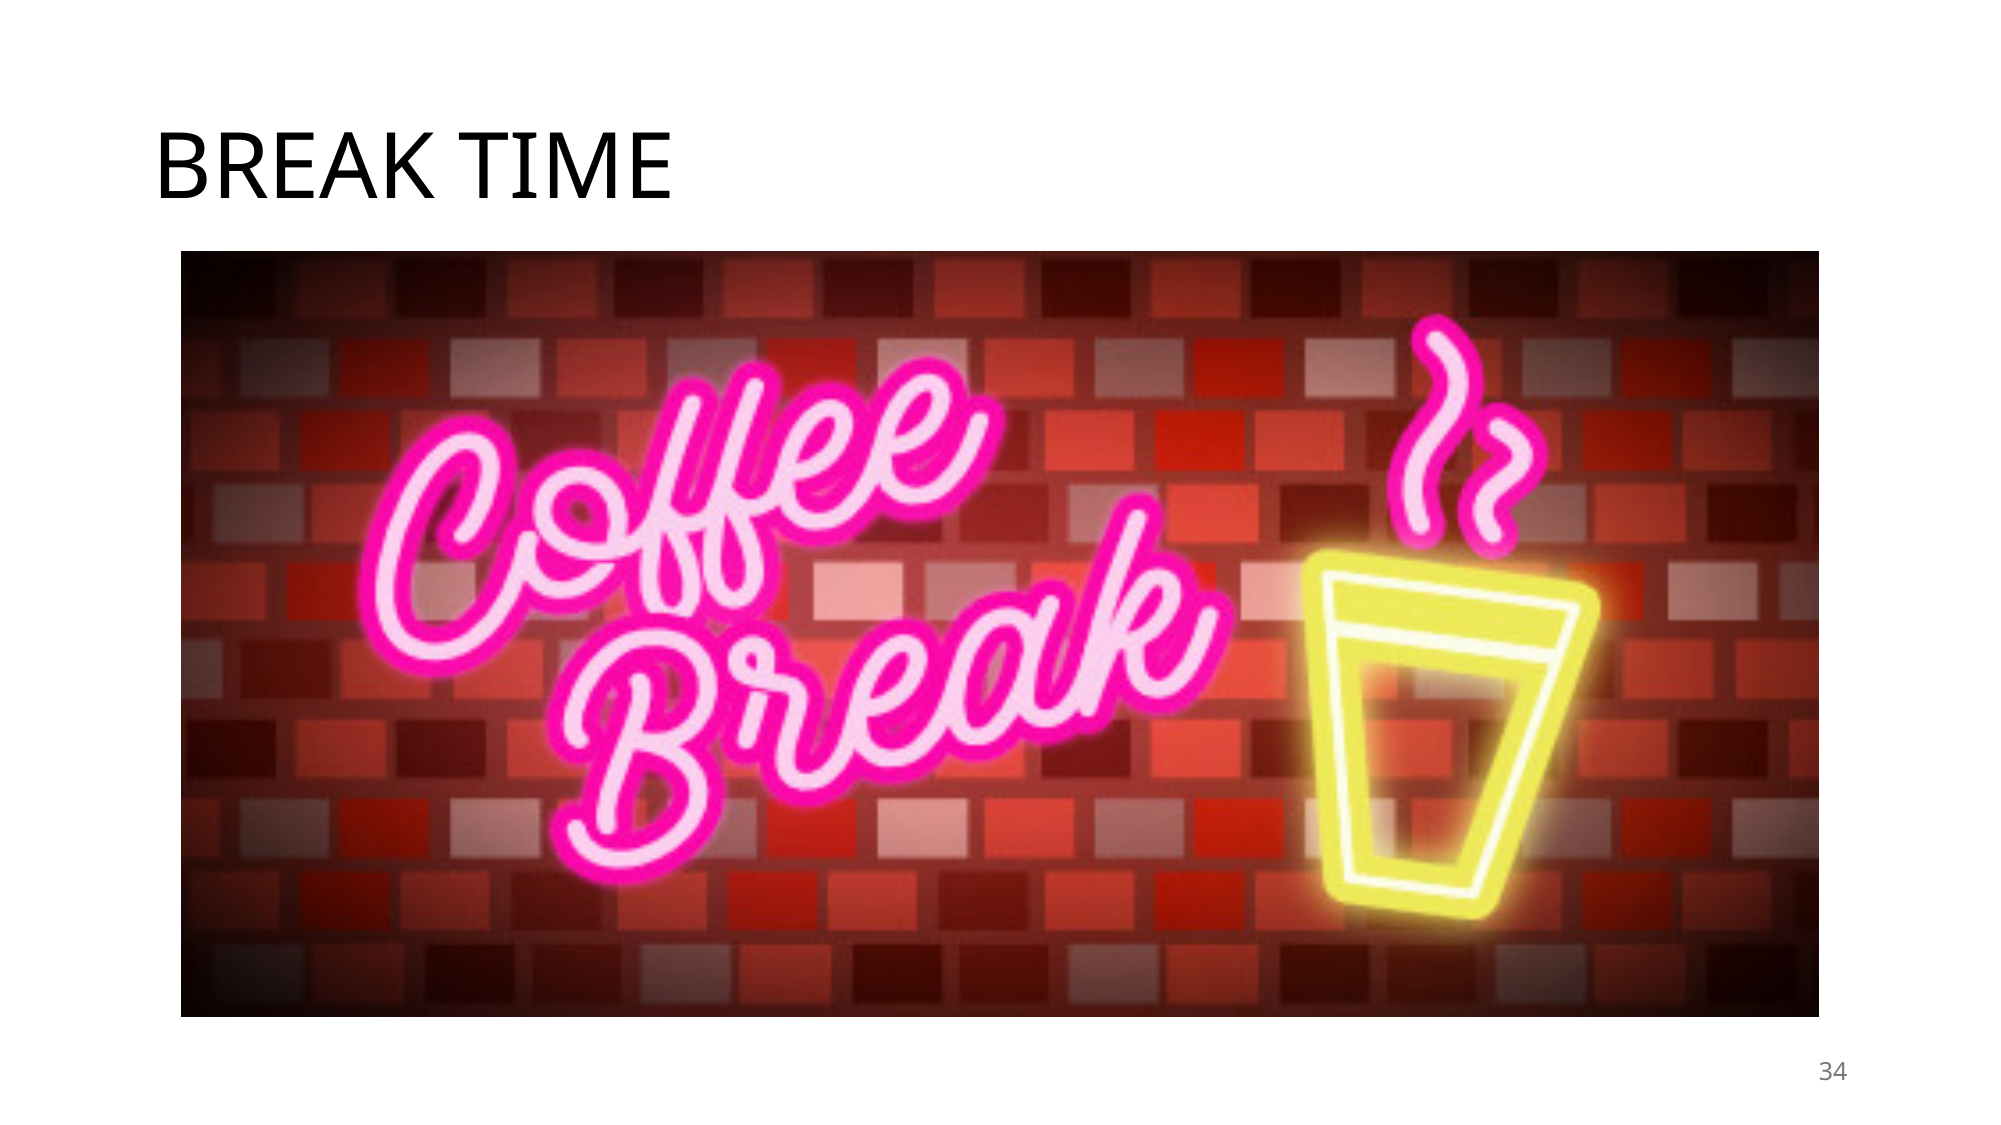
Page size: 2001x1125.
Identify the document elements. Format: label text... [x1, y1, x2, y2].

title BREAK TIME [137, 59, 1863, 278]
slide_number 34 [1412, 1042, 1863, 1103]
picture [180, 250, 1820, 1018]
